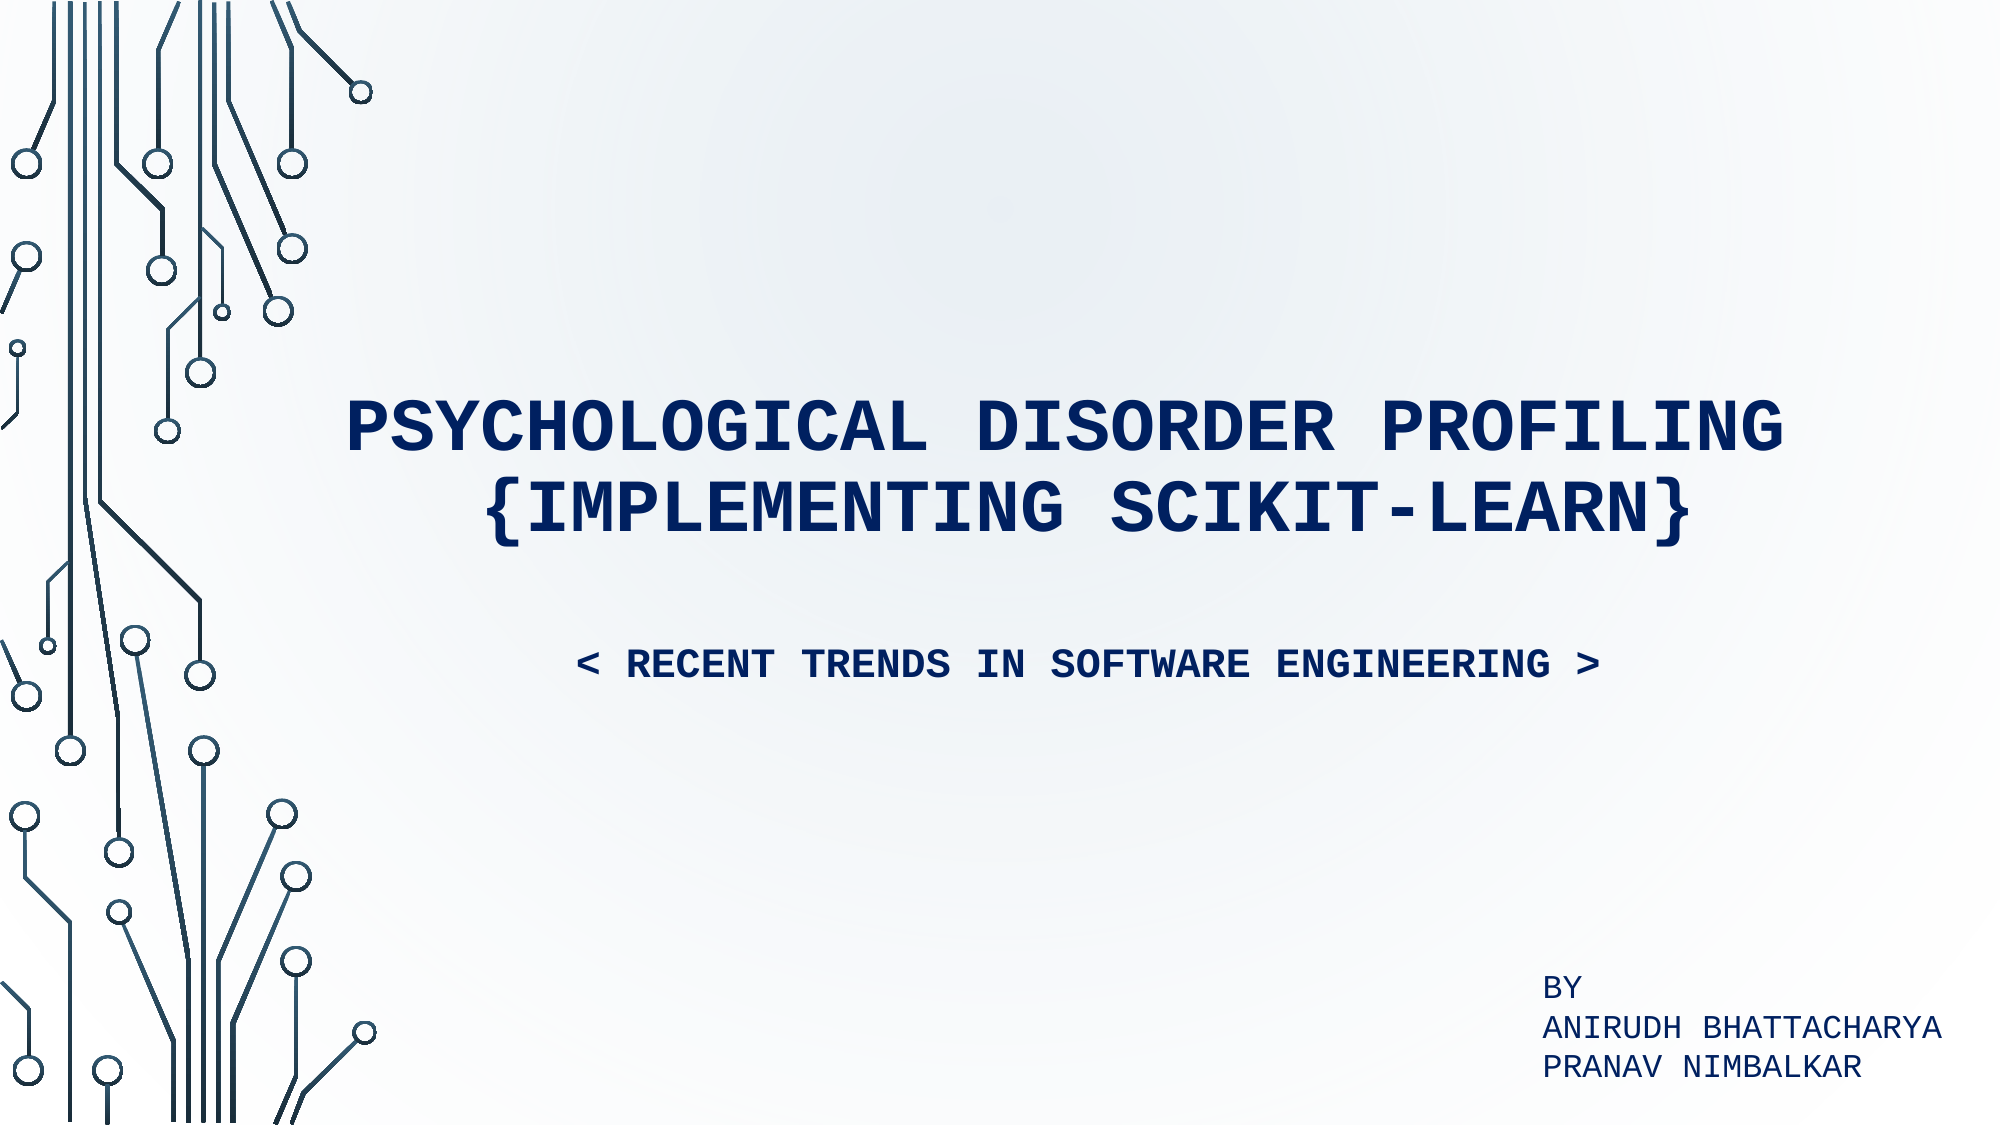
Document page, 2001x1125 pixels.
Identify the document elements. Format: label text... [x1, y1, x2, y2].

text_box BY ANIRUDH BHATTACHARYA PRANAV NIMBALKAR [1527, 957, 1985, 1092]
title PSYCHOLOGICAL DISORDER PROFILING {IMPLEMENTING SCIKIT-LEARN} [301, 268, 1875, 556]
text_box < RECENT TRENDS IN SOFTWARE ENGINEERING > [301, 613, 1875, 694]
